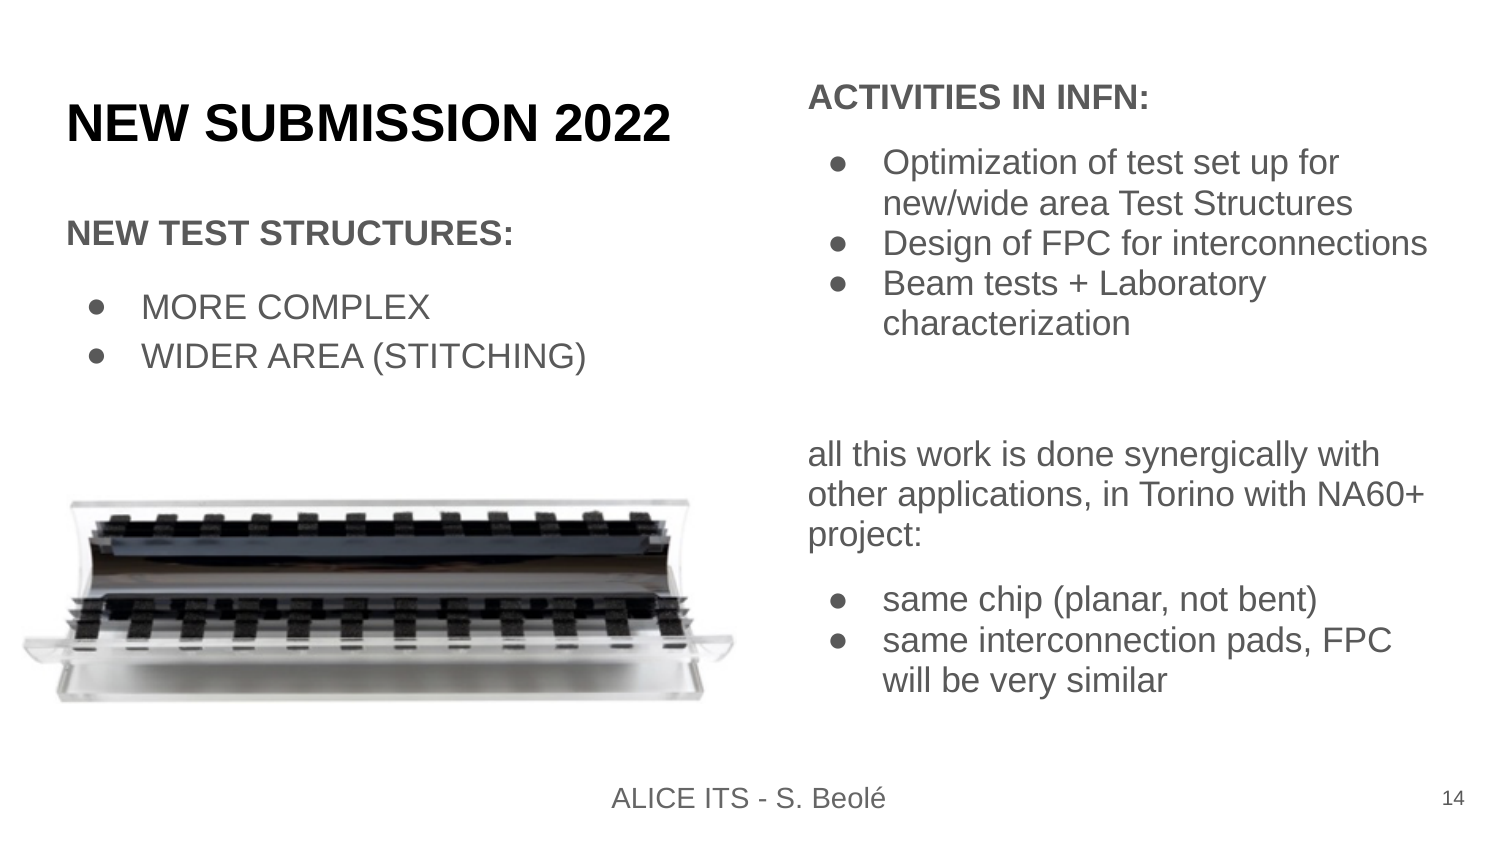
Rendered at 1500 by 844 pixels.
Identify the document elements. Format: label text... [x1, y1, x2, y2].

list NEW TEST STRUCTURES: MORE COMPLEX WIDER AREA (STITCHING) [51, 189, 708, 422]
title NEW SUBMISSION 2022 [51, 72, 792, 167]
picture [21, 493, 737, 705]
slide_number ‹#› [1389, 764, 1480, 830]
text_box ALICE ITS - S. Beolé [596, 764, 904, 830]
list ACTIVITIES IN INFN: Optimization of test set up for new/wide area Test Structures Design of FPC for interconnections Beam tests + Laboratory characterization all this work is done synergically with other applications, in Torino with NA60+ project: same chip (planar, not bent) same interconnection pads, FPC will be very similar [792, 62, 1449, 782]
